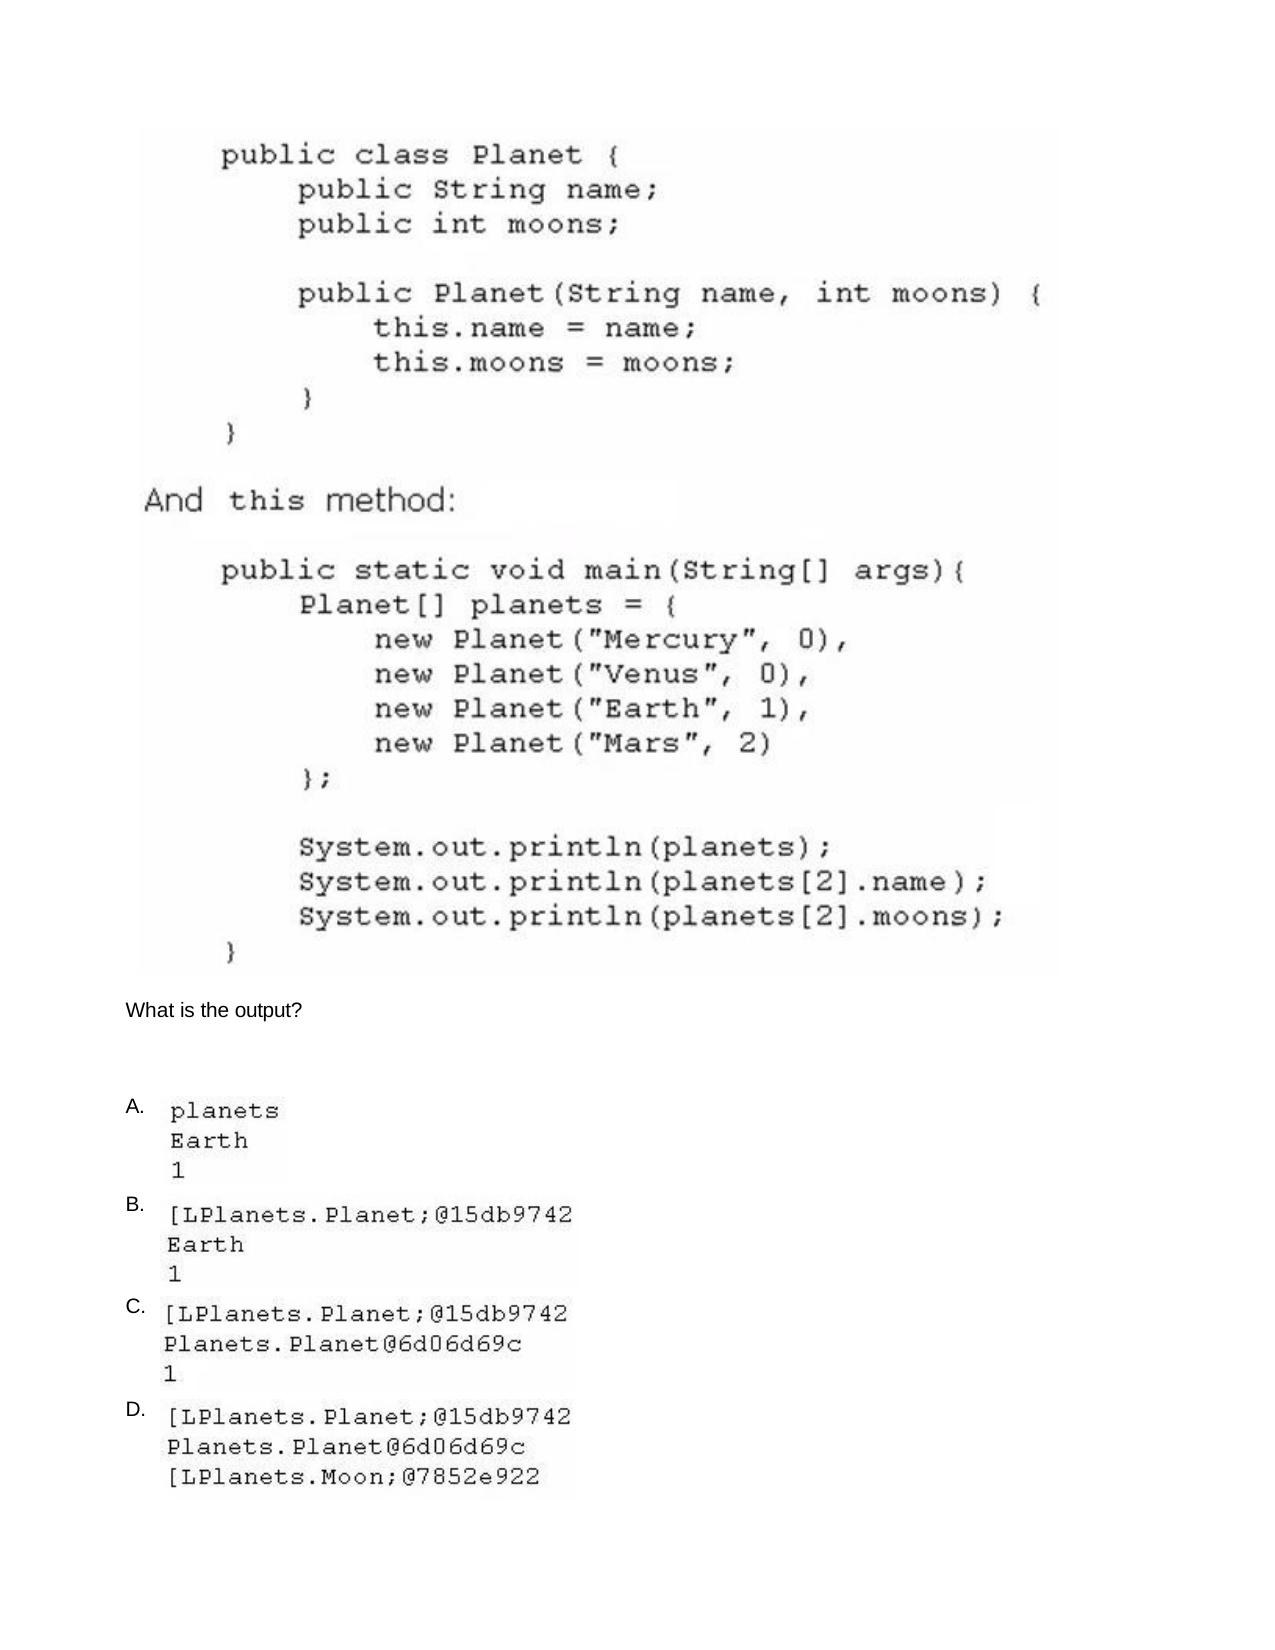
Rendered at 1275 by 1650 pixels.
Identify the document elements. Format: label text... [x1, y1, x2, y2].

text_box C. [123, 1291, 149, 1319]
text_box [139, 127, 1060, 975]
text_box [159, 1296, 574, 1391]
text_box B. [123, 1188, 148, 1216]
text_box D. [123, 1393, 149, 1421]
text_box A. [123, 1090, 148, 1118]
text_box [159, 1096, 289, 1186]
text_box [159, 1194, 579, 1288]
text_box What is the output? [123, 994, 308, 1022]
text_box [159, 1399, 576, 1500]
